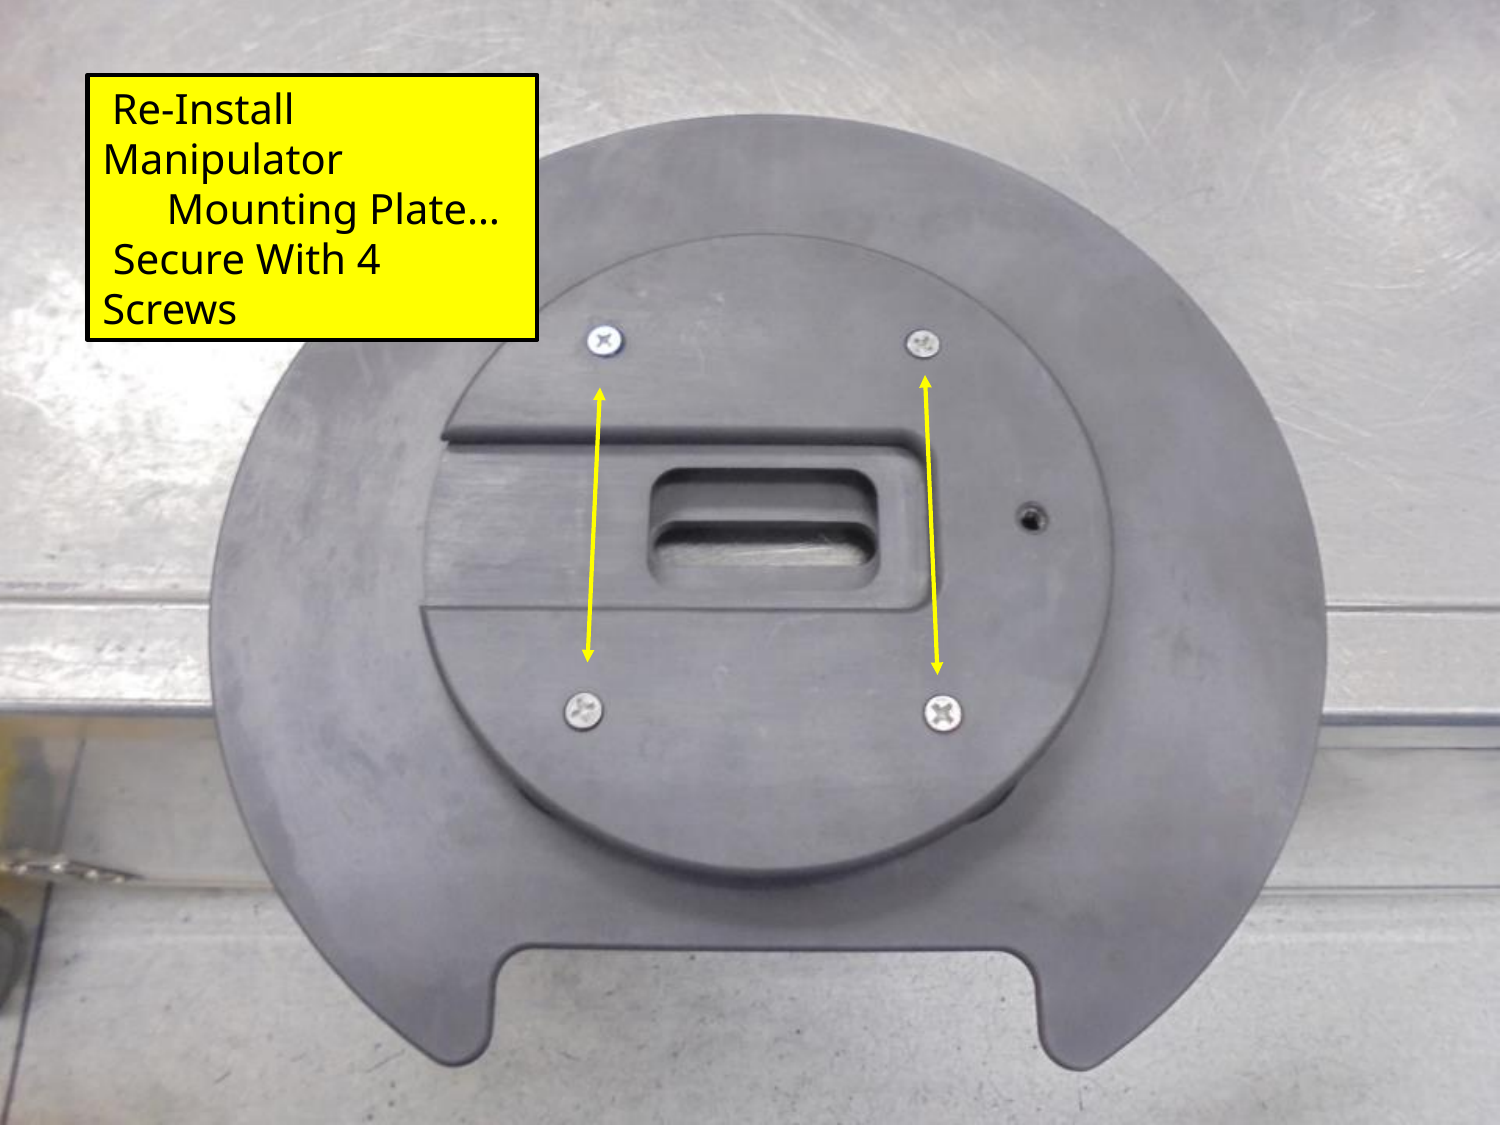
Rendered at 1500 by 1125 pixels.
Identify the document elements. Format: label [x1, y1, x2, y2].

text_box [587, 387, 601, 663]
text_box [924, 374, 938, 676]
picture [0, 0, 1500, 1125]
